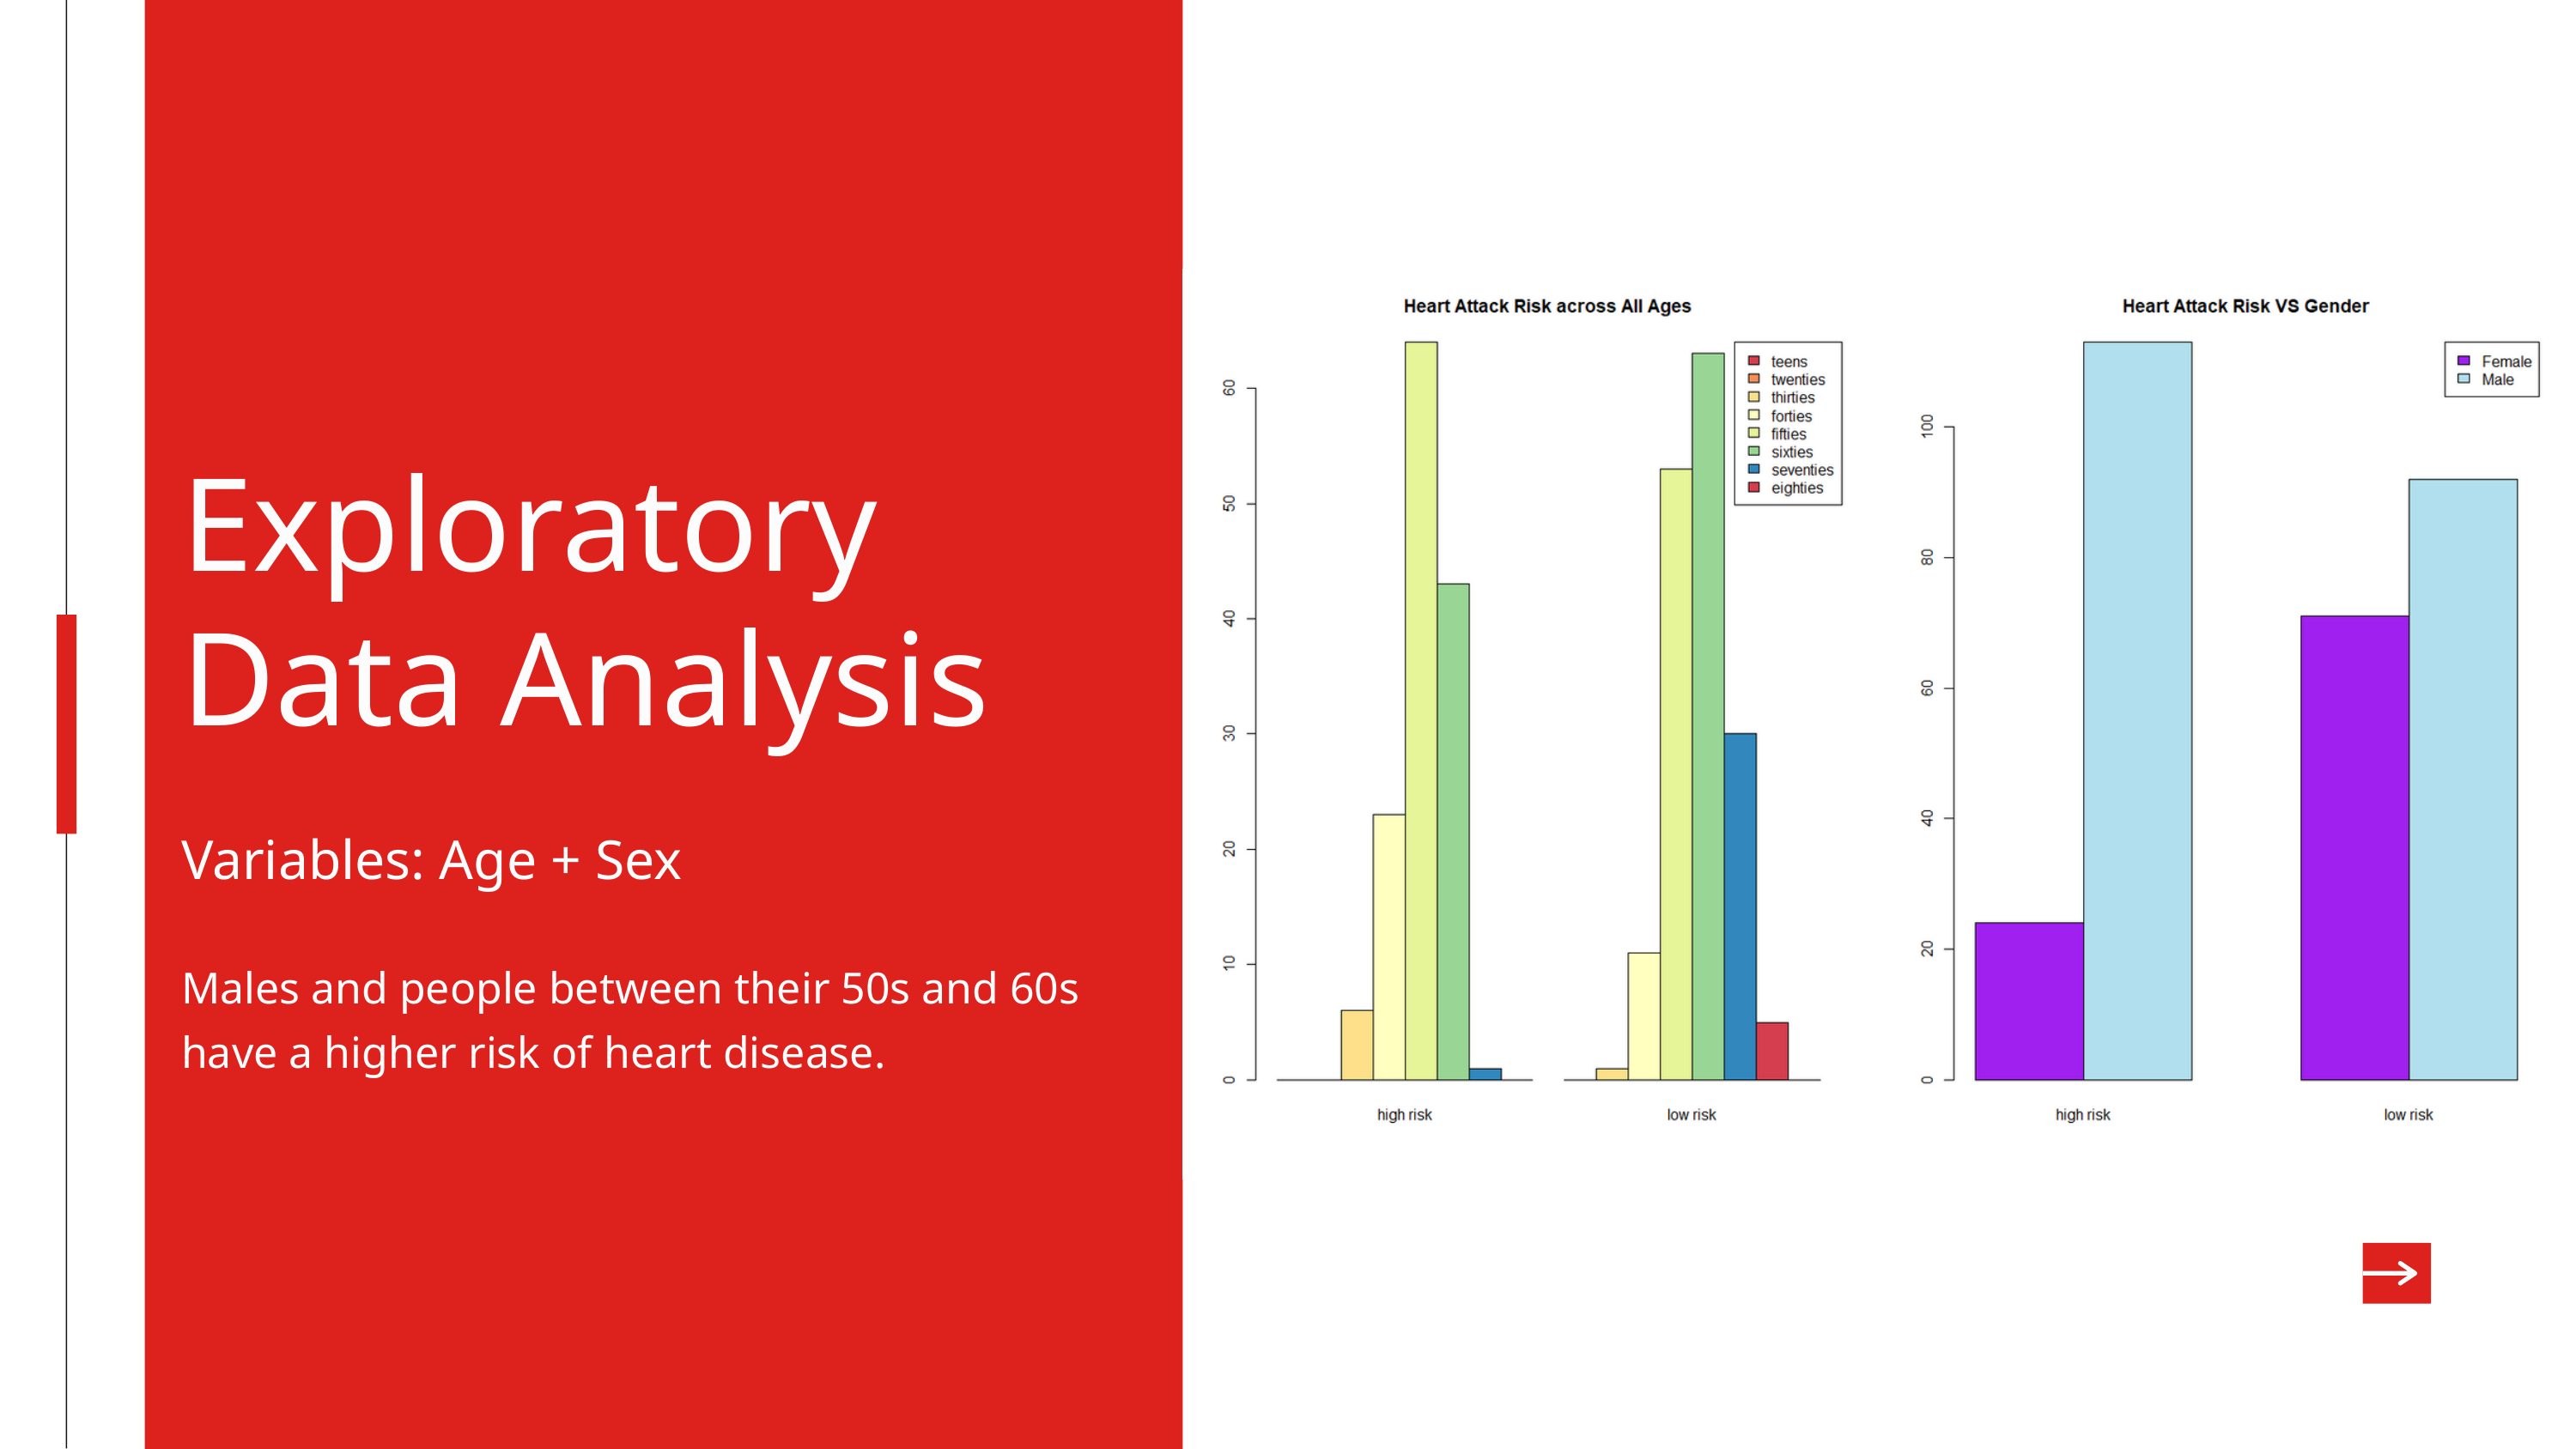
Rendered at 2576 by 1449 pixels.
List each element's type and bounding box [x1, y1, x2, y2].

text_box [2362, 1242, 2432, 1304]
text_box [56, 0, 77, 1449]
picture [1182, 269, 2576, 1179]
text_box [144, 0, 1183, 1449]
text_box [180, 442, 1146, 1071]
